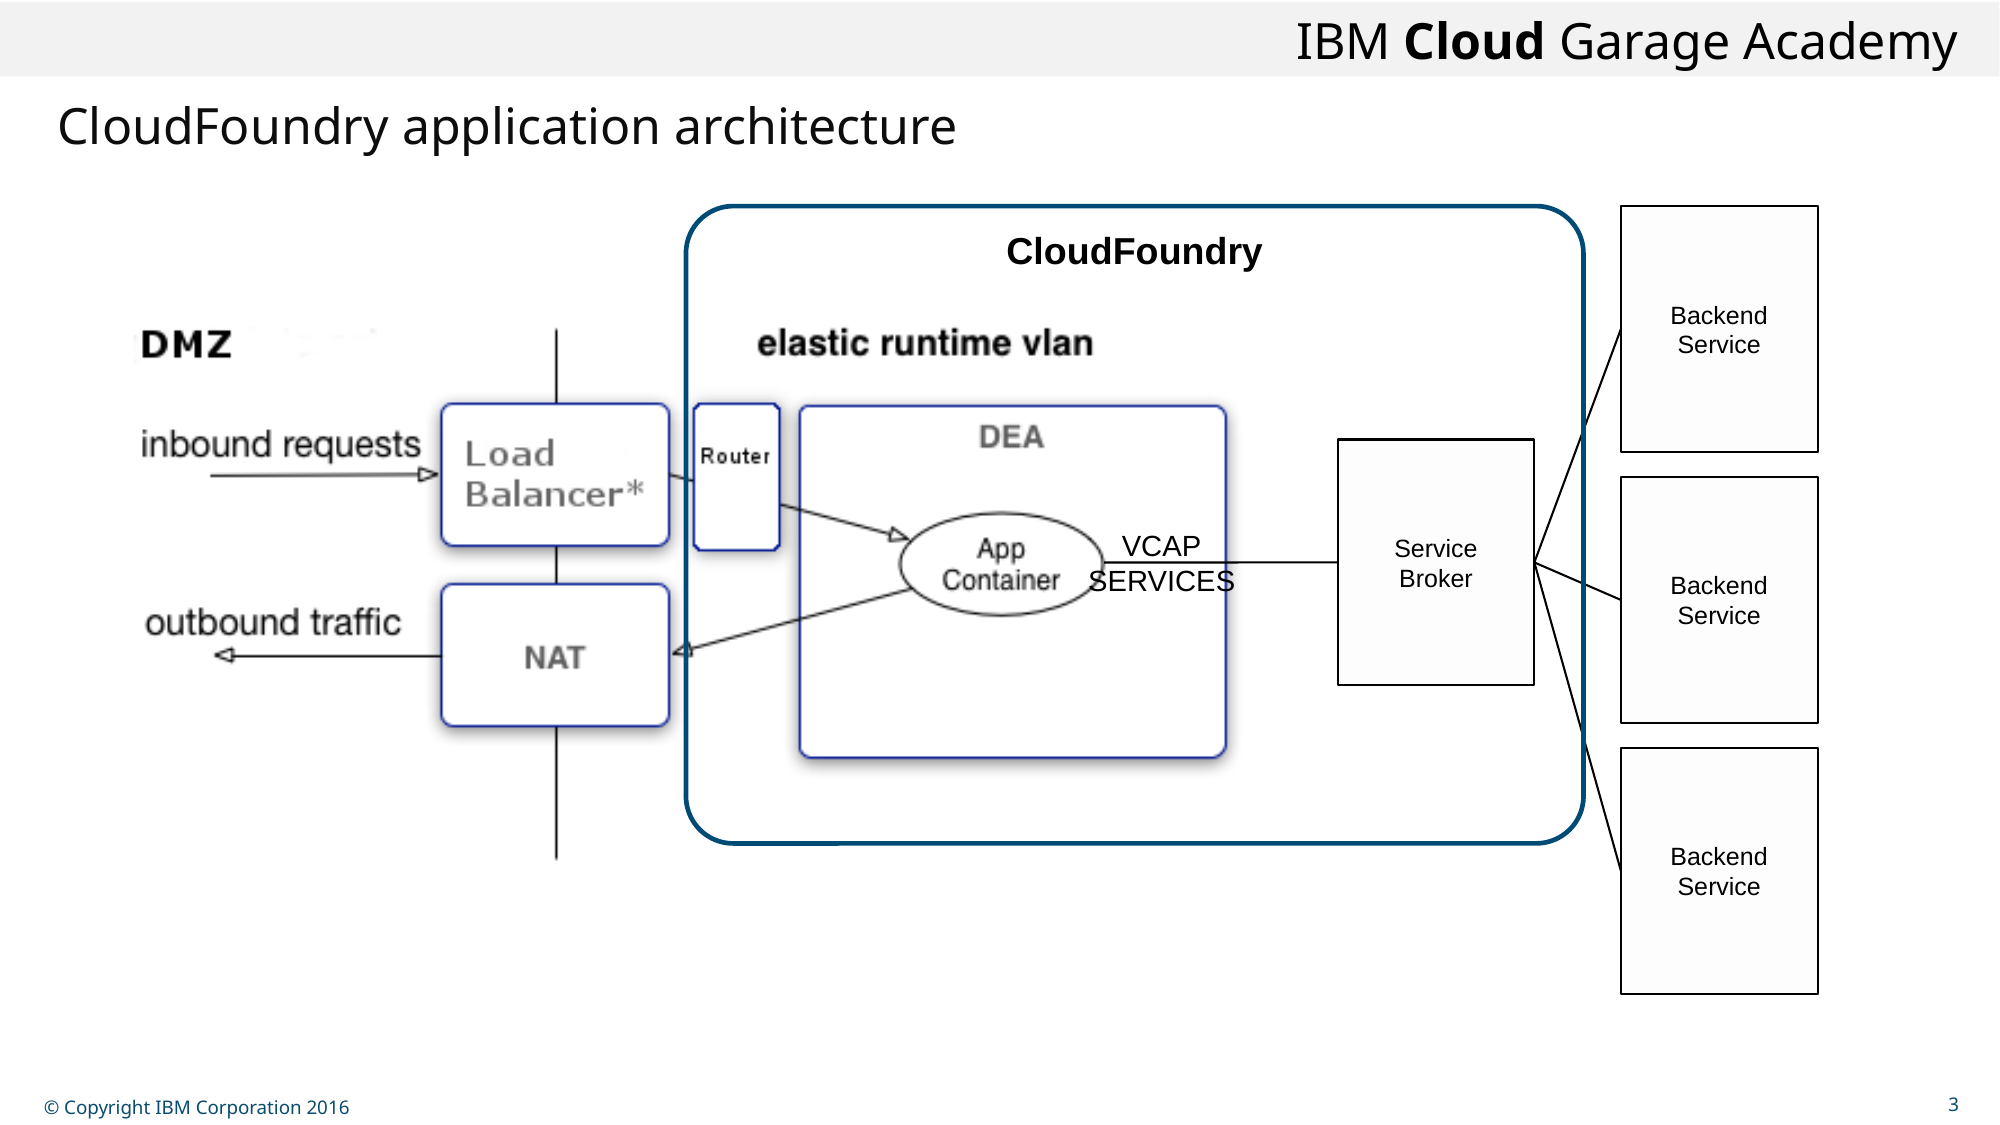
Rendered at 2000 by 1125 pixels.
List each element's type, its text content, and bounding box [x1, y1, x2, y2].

title CloudFoundry application architecture [42, 90, 1964, 166]
text_box CloudFoundry [685, 206, 1584, 844]
text_box Backend Service [1620, 206, 1818, 452]
text_box Backend Service [1620, 747, 1818, 994]
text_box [1534, 329, 1621, 562]
slide_number 3 [1784, 1092, 1965, 1120]
picture [105, 302, 1252, 871]
footer © Copyright IBM Corporation 2016 [43, 1096, 875, 1124]
text_box Backend Service [1621, 476, 1818, 723]
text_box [1534, 562, 1621, 871]
